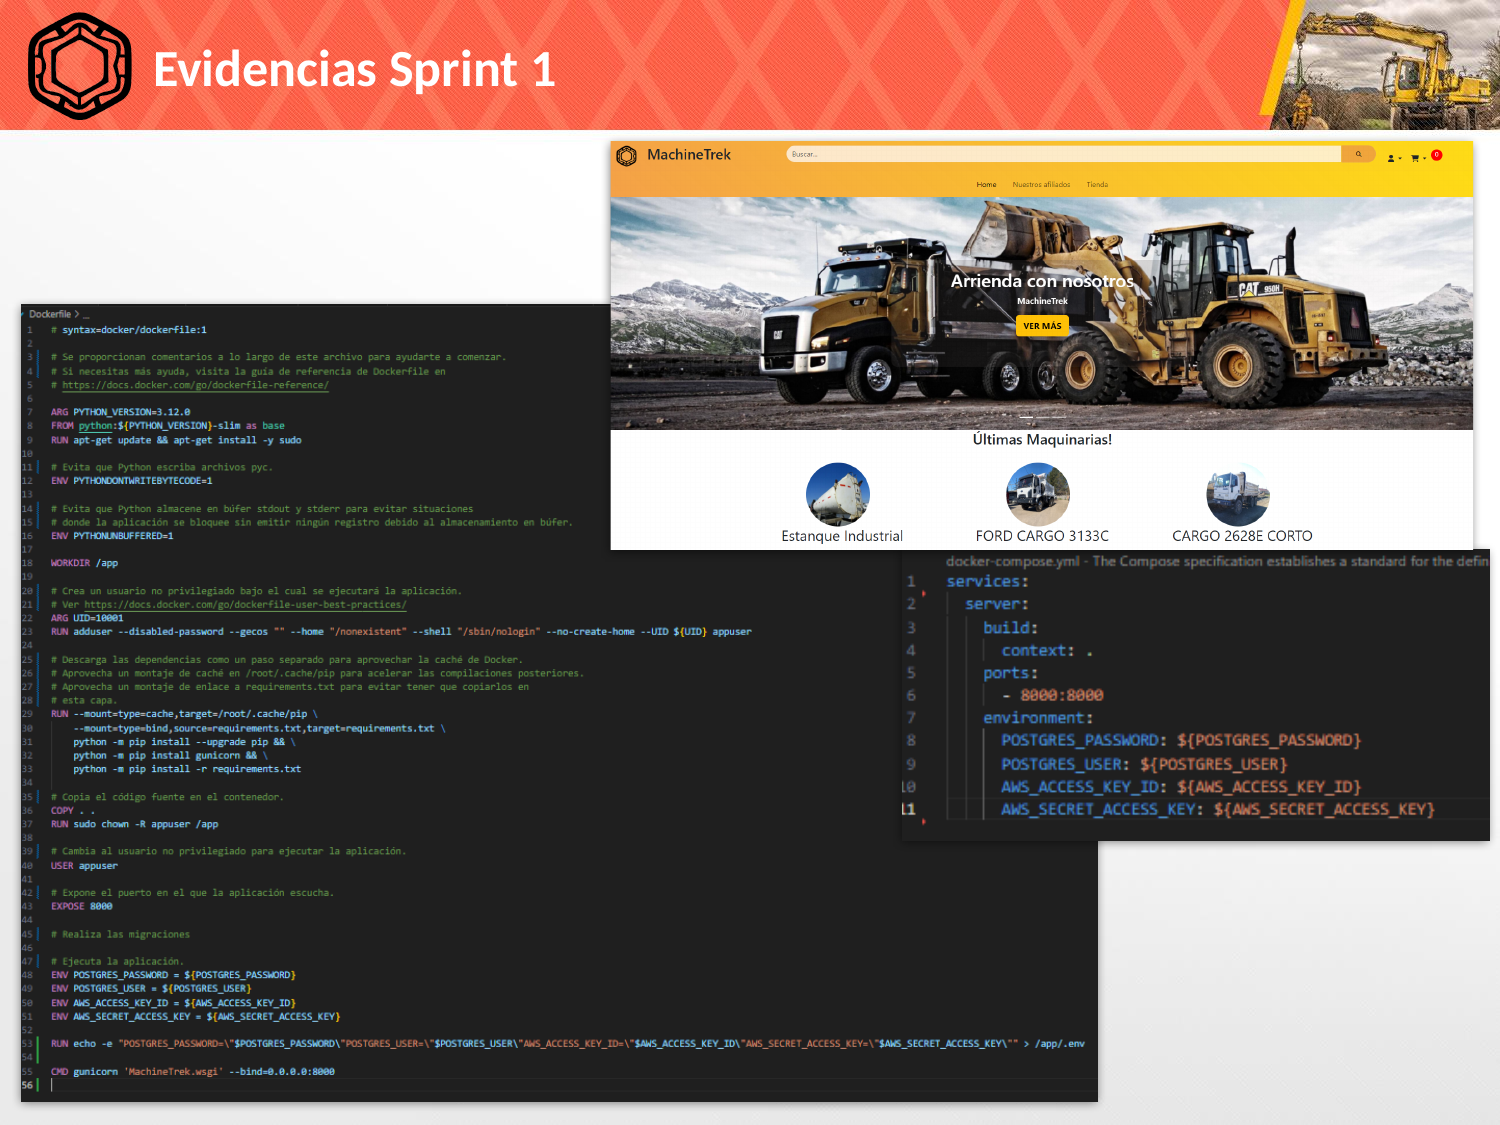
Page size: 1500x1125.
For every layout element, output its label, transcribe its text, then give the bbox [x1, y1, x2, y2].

picture [0, 0, 1500, 1125]
title Evidencias Sprint 1 [138, 0, 1395, 132]
